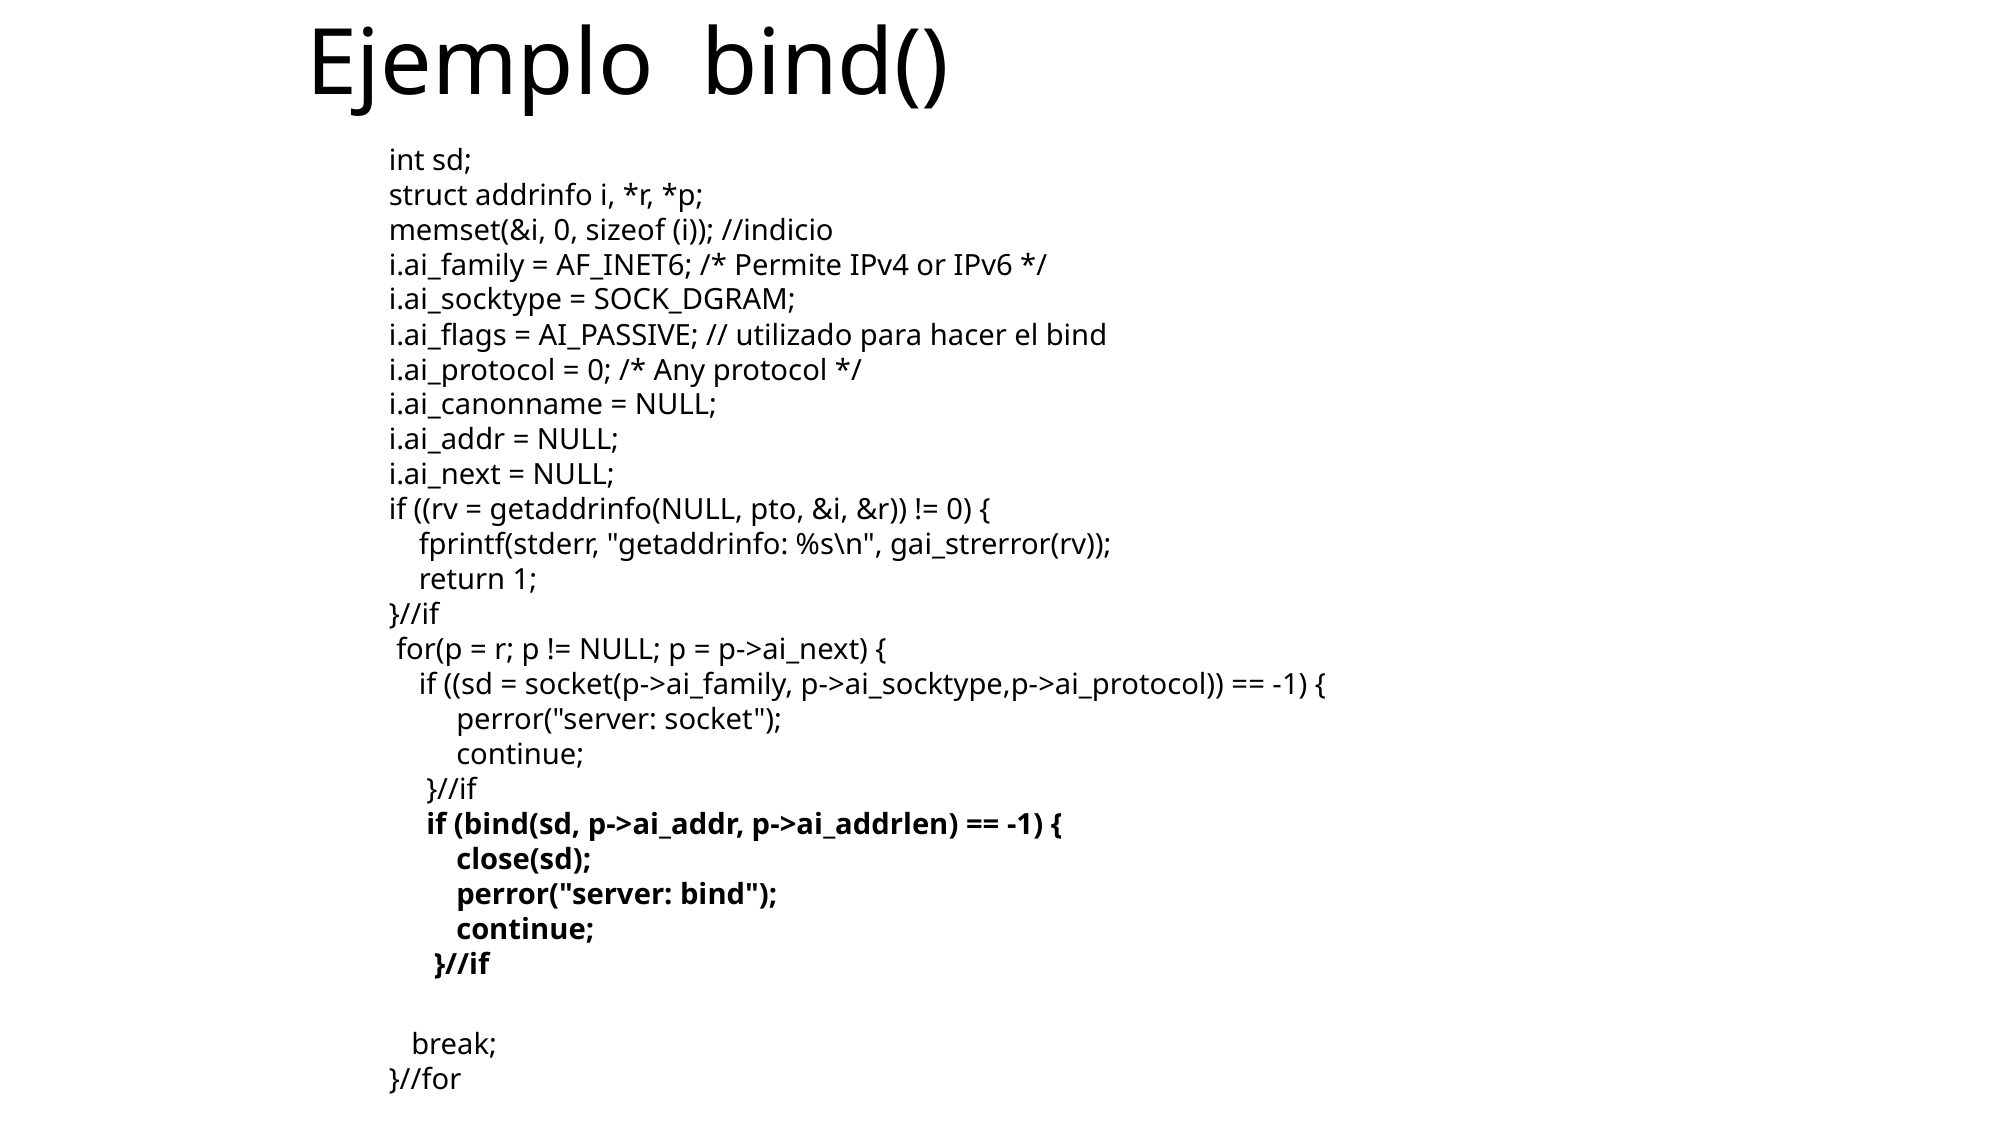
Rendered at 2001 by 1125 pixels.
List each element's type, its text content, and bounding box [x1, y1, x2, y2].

text_box Ejemplo bind() [291, 19, 1642, 112]
text_box int sd; struct addrinfo i, *r, *p; memset(&i, 0, sizeof (i)); //indicio i.ai_family = AF_INET6; /* Permite IPv4 or IPv6 */ i.ai_socktype = SOCK_DGRAM; i.ai_flags = AI_PASSIVE; // utilizado para hacer el bind i.ai_protocol = 0; /* Any protocol */ i.ai_canonname = NULL; i.ai_addr = NULL; i.ai_next = NULL; if ((rv = getaddrinfo(NULL, pto, &i, &r)) != 0) { fprintf(stderr, "getaddrinfo: %s\n", gai_strerror(rv)); return 1; }//if for(p = r; p != NULL; p = p->ai_next) { if ((sd = socket(p->ai_family, p->ai_socktype,p->ai_protocol)) == -1) { perror("server: socket"); continue; }//if if (bind(sd, p->ai_addr, p->ai_addrlen) == -1) { close(sd); perror("server: bind"); continue; }//if break; }//for [373, 111, 1830, 1125]
